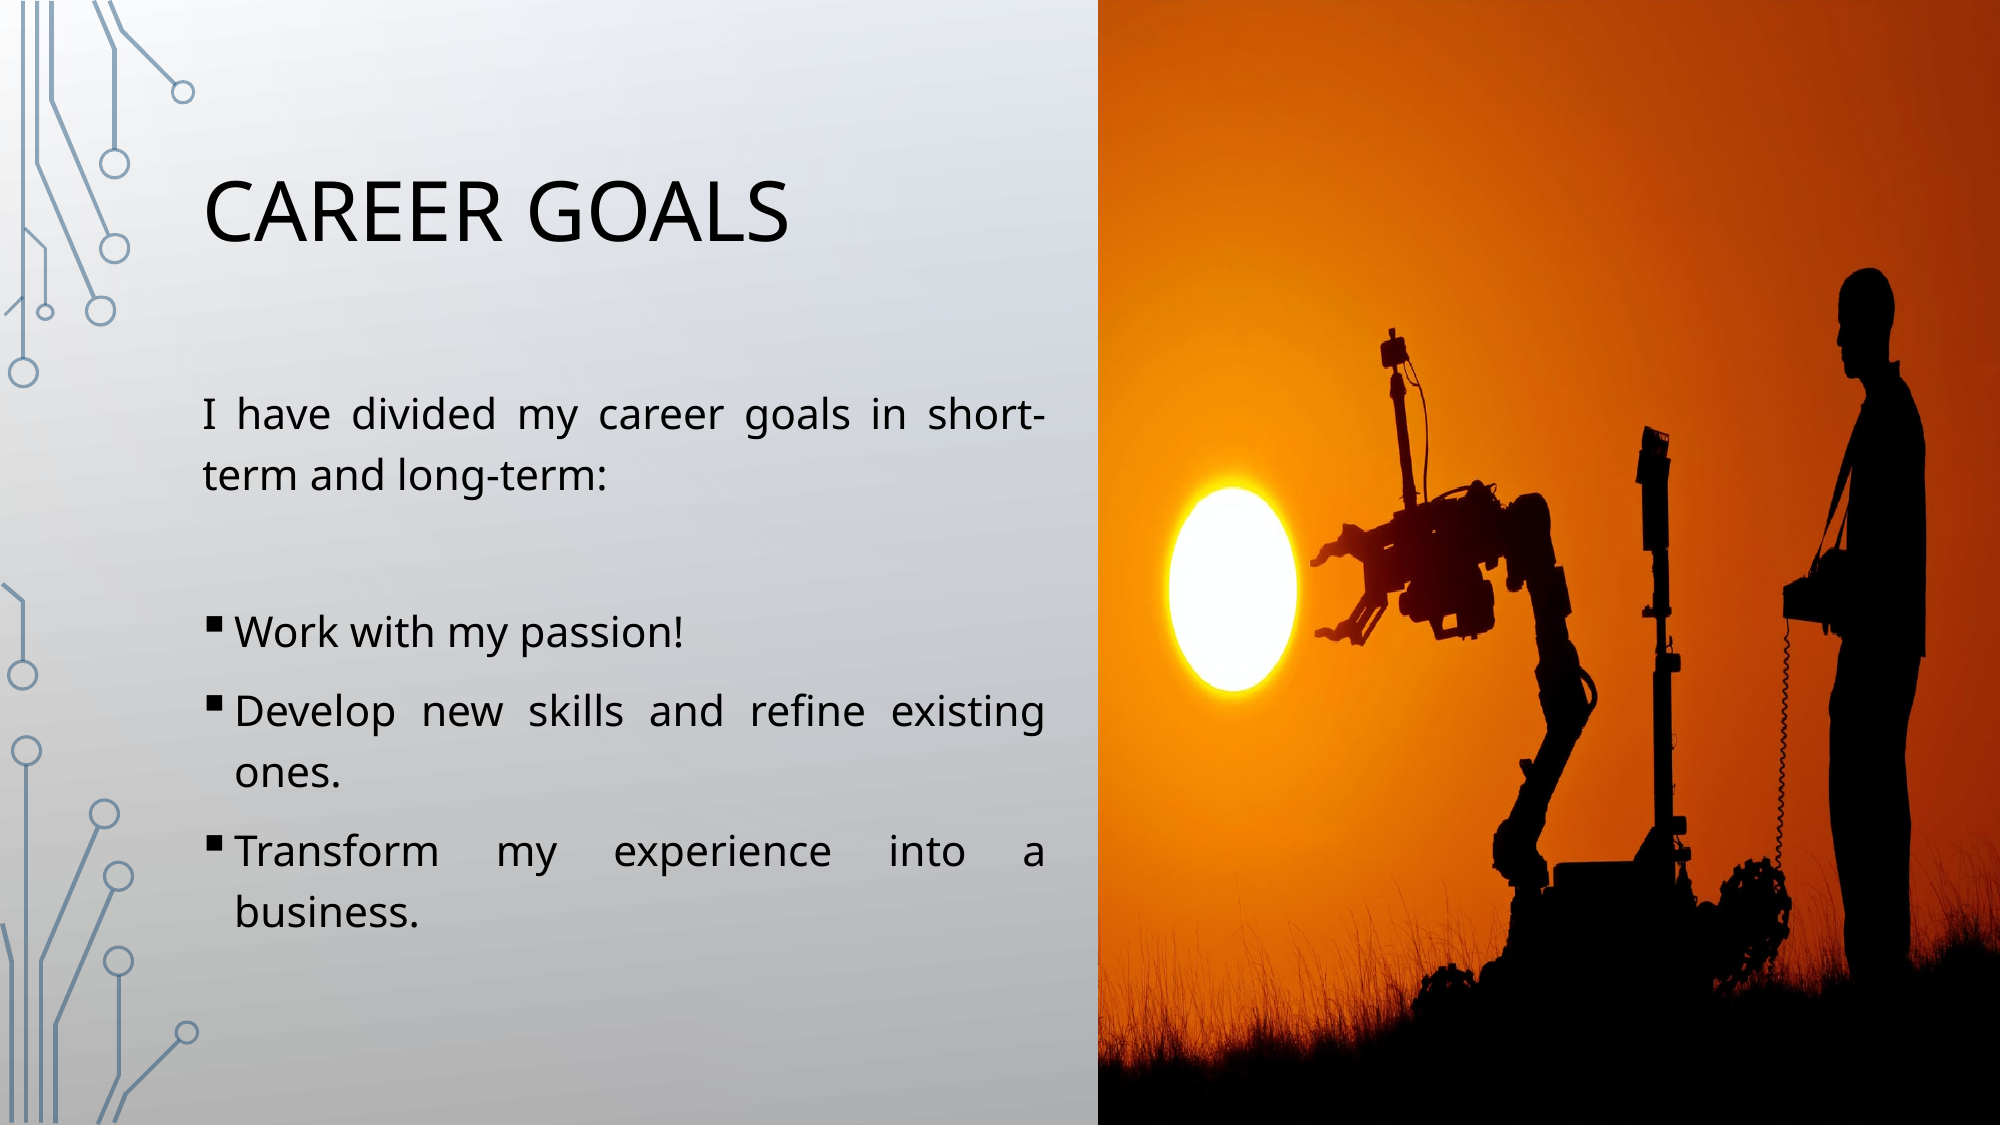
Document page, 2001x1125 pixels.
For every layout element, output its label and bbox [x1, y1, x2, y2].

picture [201, 0, 2000, 1125]
text_box [0, 0, 201, 1125]
